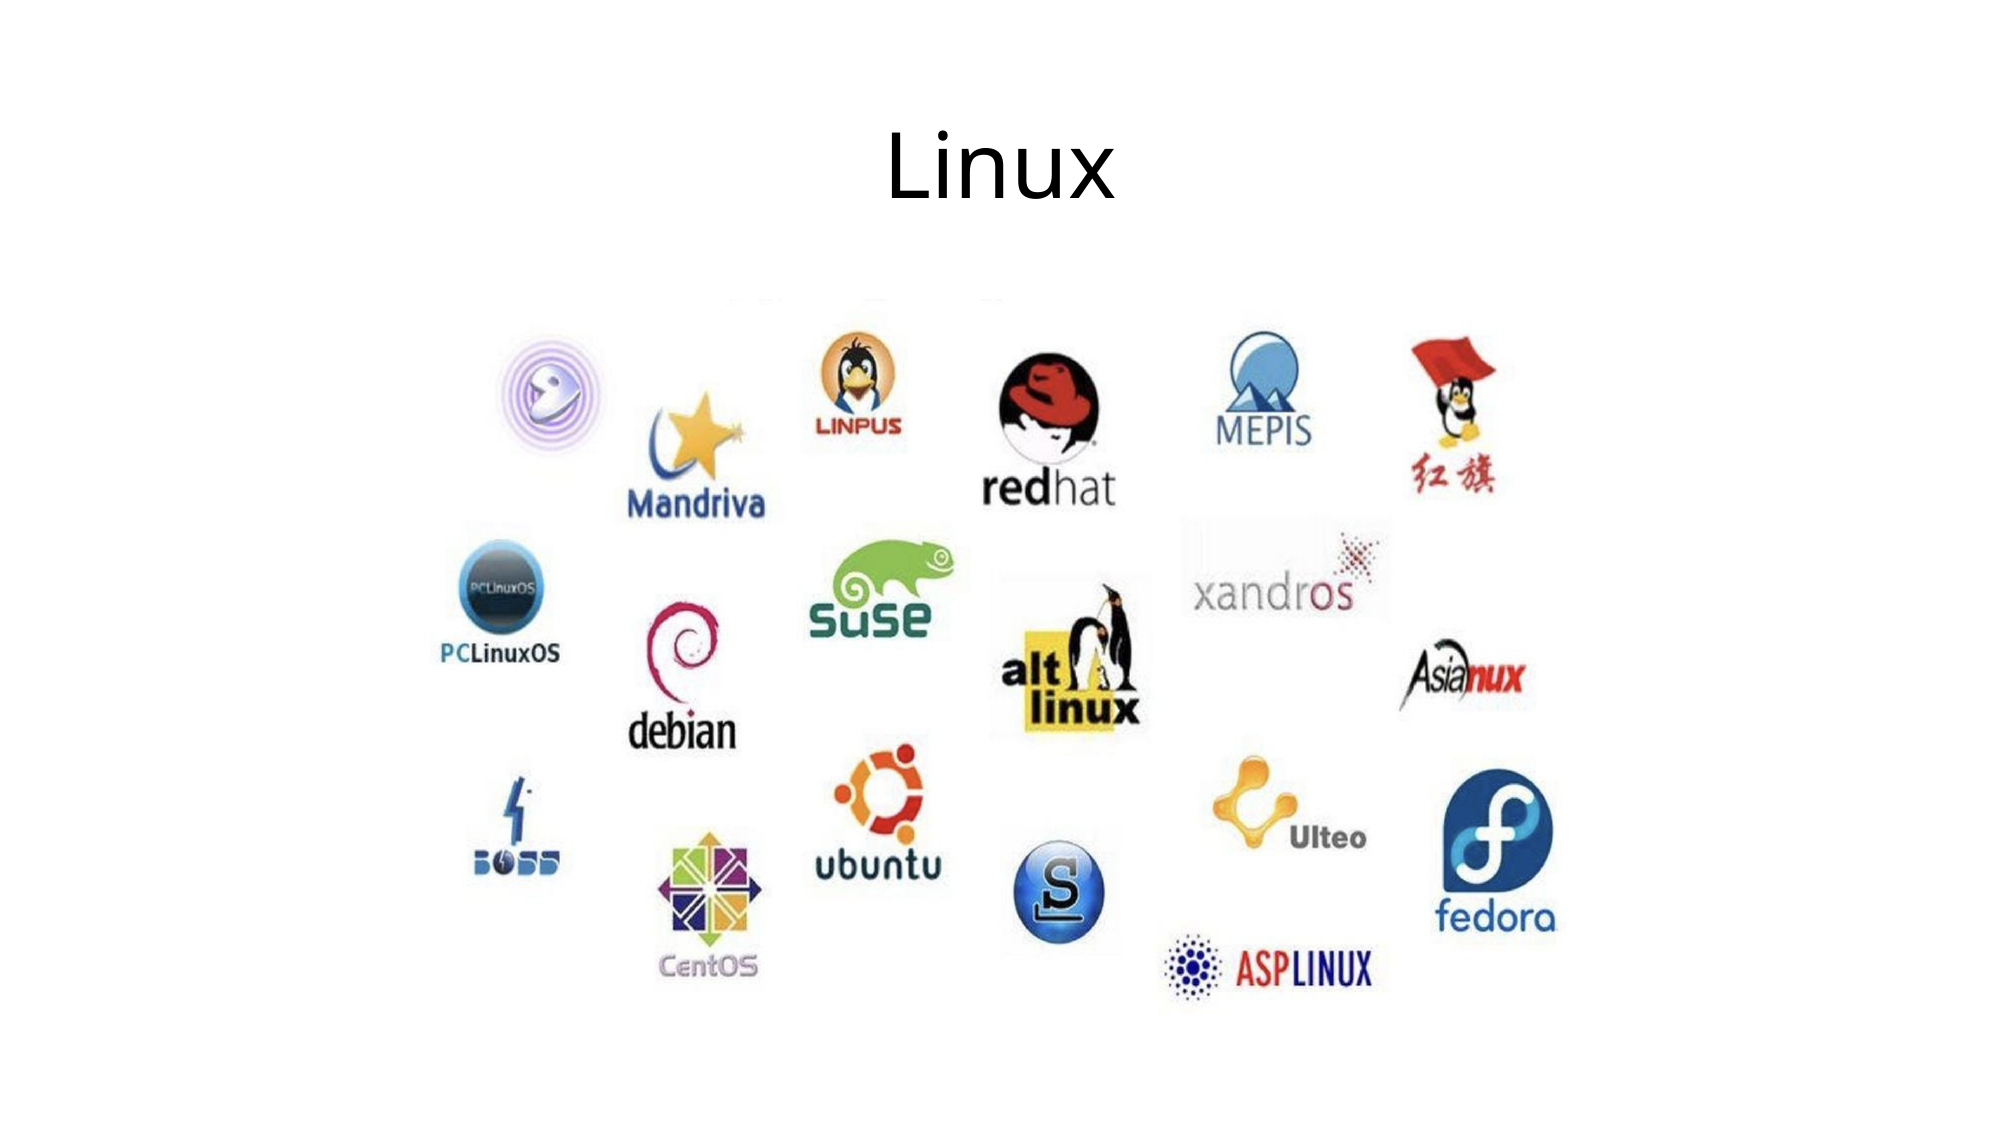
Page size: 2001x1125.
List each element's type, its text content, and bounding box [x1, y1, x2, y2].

title Linux [137, 59, 1863, 278]
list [417, 299, 1583, 1014]
